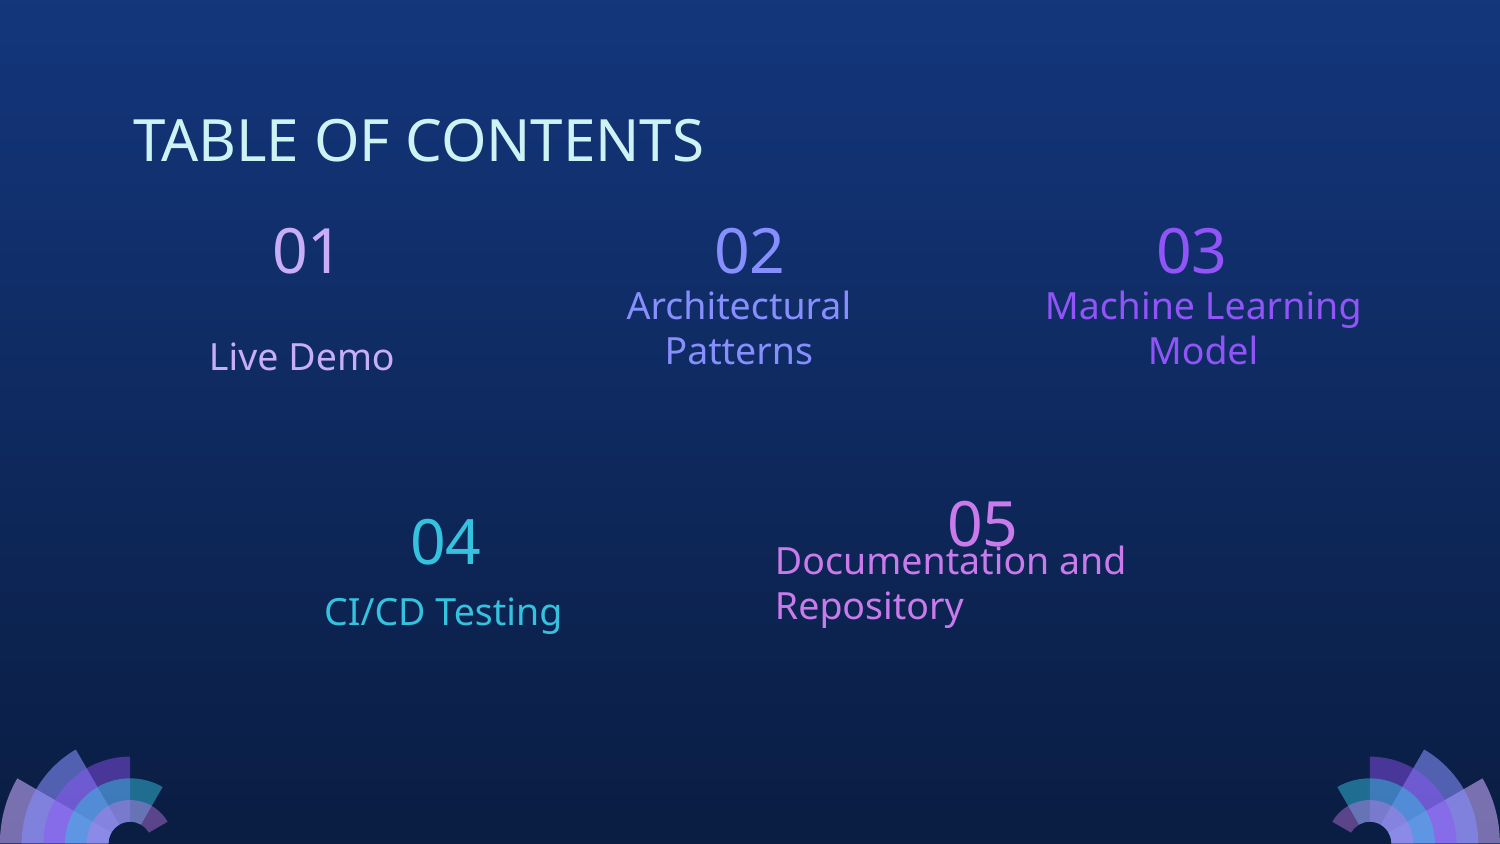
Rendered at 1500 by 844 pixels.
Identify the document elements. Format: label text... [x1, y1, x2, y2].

title 05 [892, 489, 1073, 553]
title 03 [1101, 216, 1282, 281]
subtitle Documentation and Repository [759, 577, 1230, 642]
title 01 [218, 216, 399, 281]
subtitle Machine Learning Model [961, 322, 1422, 387]
title 02 [659, 216, 841, 281]
title TABLE OF CONTENTS [118, 88, 1382, 183]
subtitle CI/CD Testing [204, 584, 660, 649]
subtitle Architectural Patterns [548, 322, 929, 387]
title 04 [355, 507, 536, 572]
subtitle Live Demo [111, 328, 493, 393]
